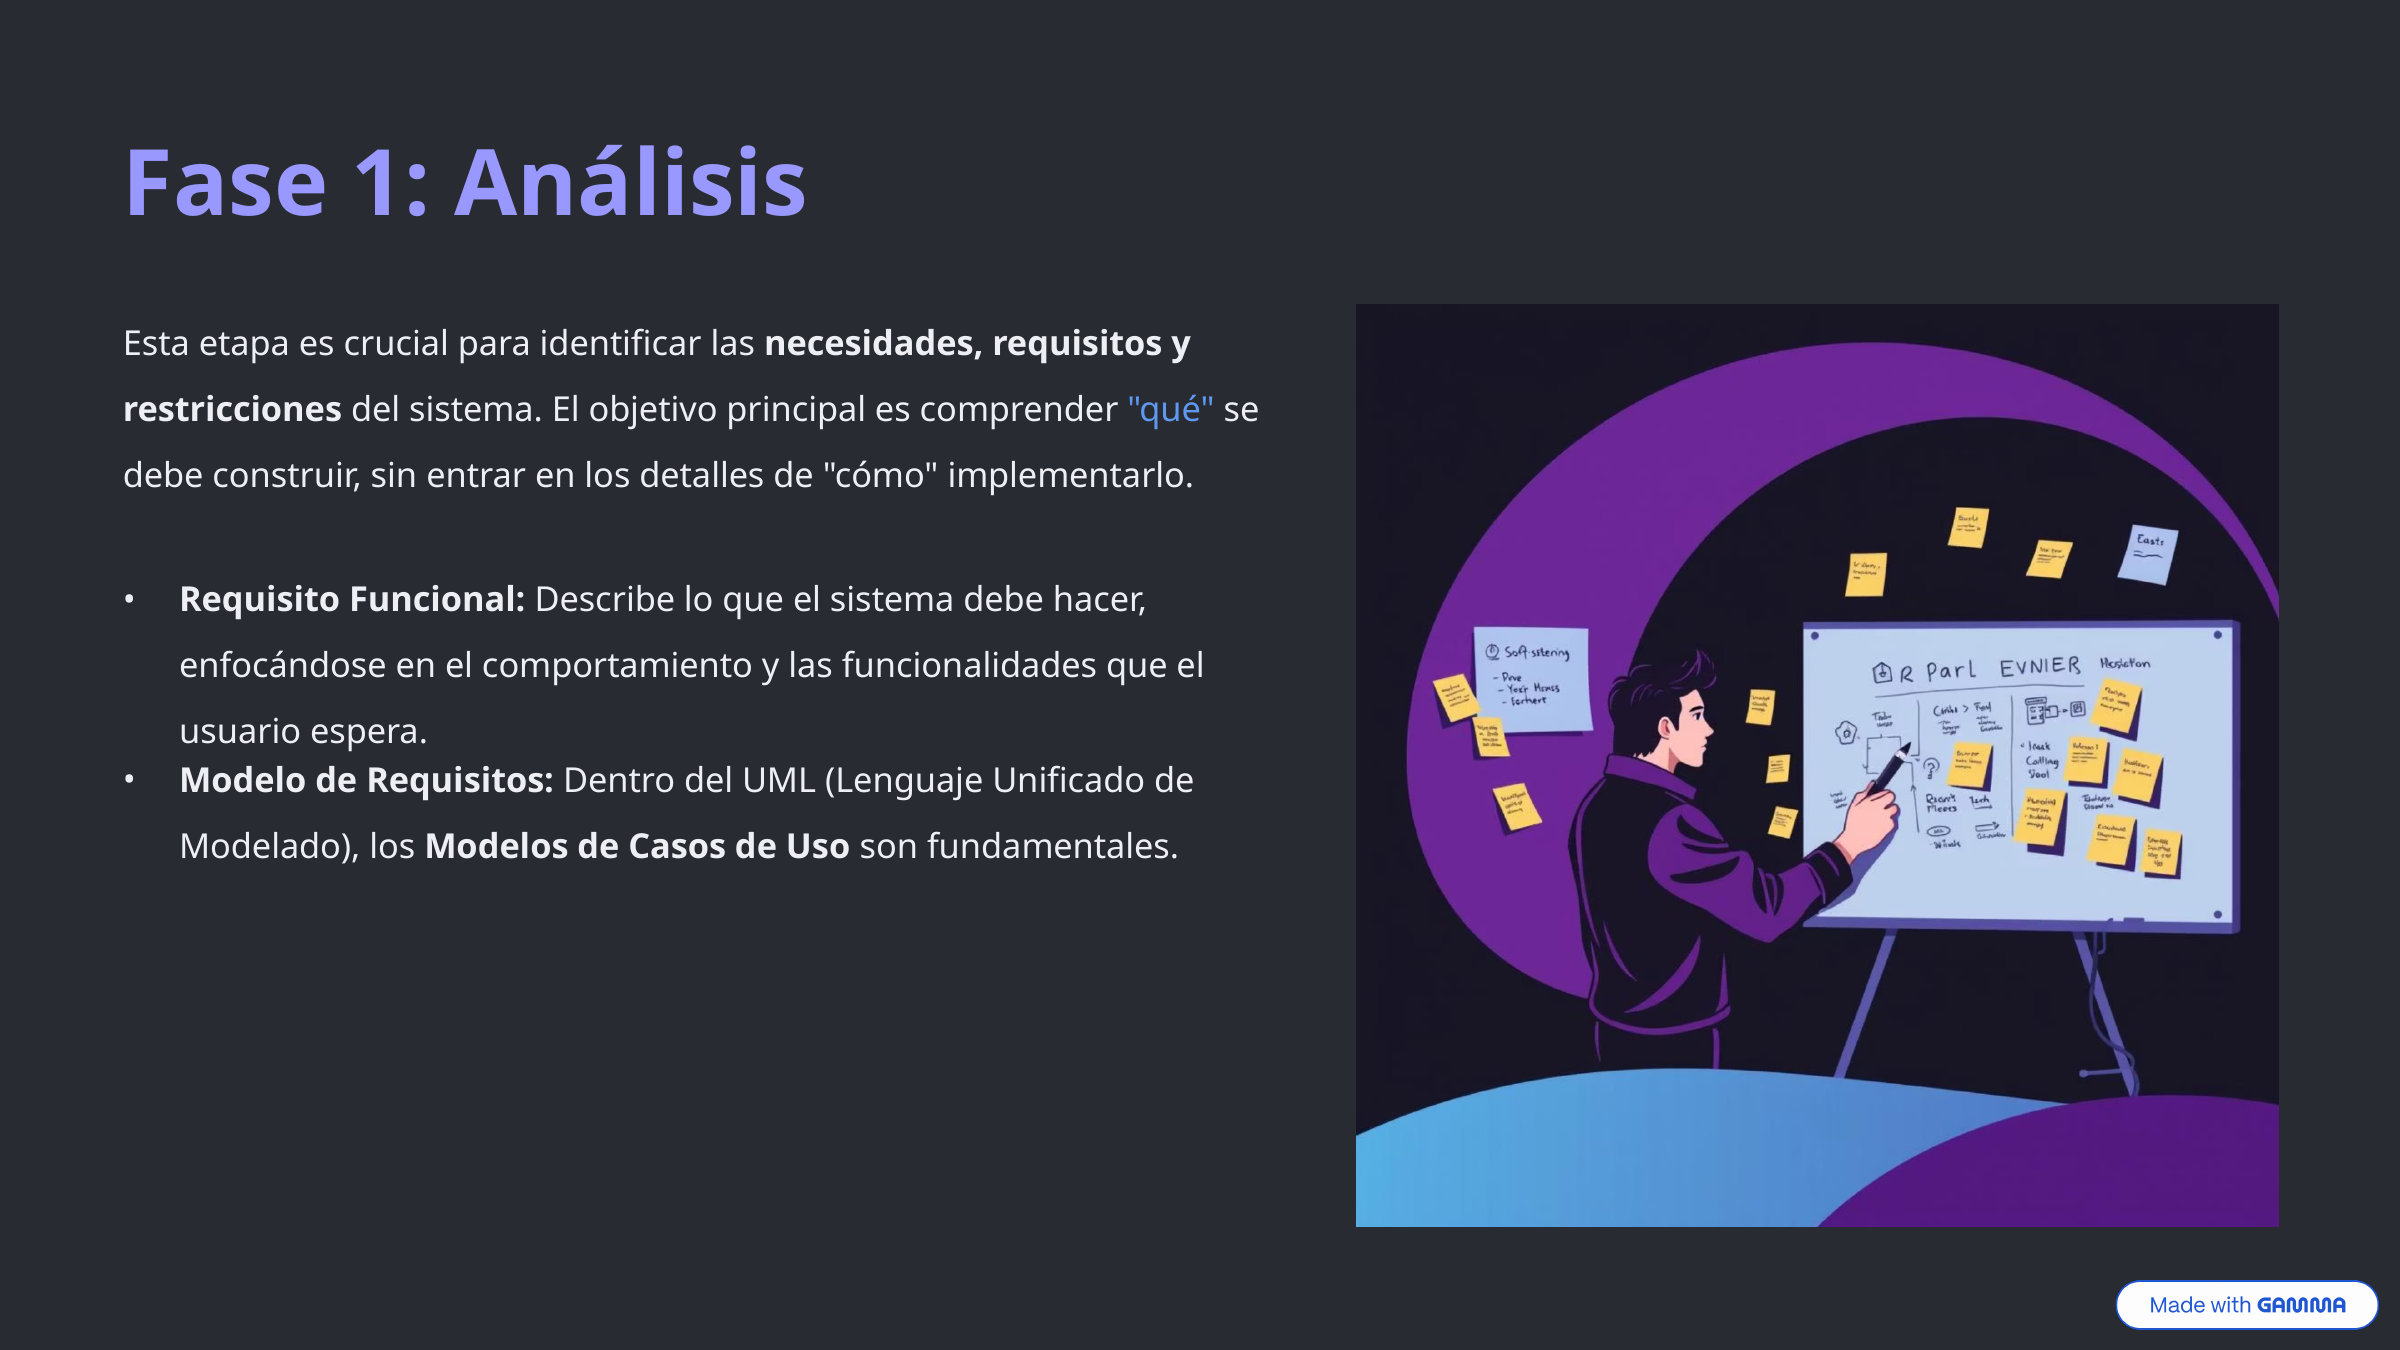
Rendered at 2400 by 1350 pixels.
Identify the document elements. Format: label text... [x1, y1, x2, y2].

picture [2106, 1271, 2389, 1339]
text_box Fase 1: Análisis [122, 96, 1047, 212]
text_box Requisito Funcional: Describe lo que el sistema debe hacer, enfocándose en el comportamiento y las funcionalidades que el usuario espera. [122, 552, 1270, 722]
text_box Esta etapa es crucial para identificar las necesidades, requisitos y restricciones del sistema. El objetivo principal es comprender "qué" se debe construir, sin entrar en los detalles de "cómo" implementarlo. [122, 296, 1270, 521]
text_box Modelo de Requisitos: Dentro del UML (Lenguaje Unificado de Modelado), los Modelos de Casos de Uso son fundamentales. [122, 733, 1270, 902]
picture [1355, 303, 2279, 1227]
